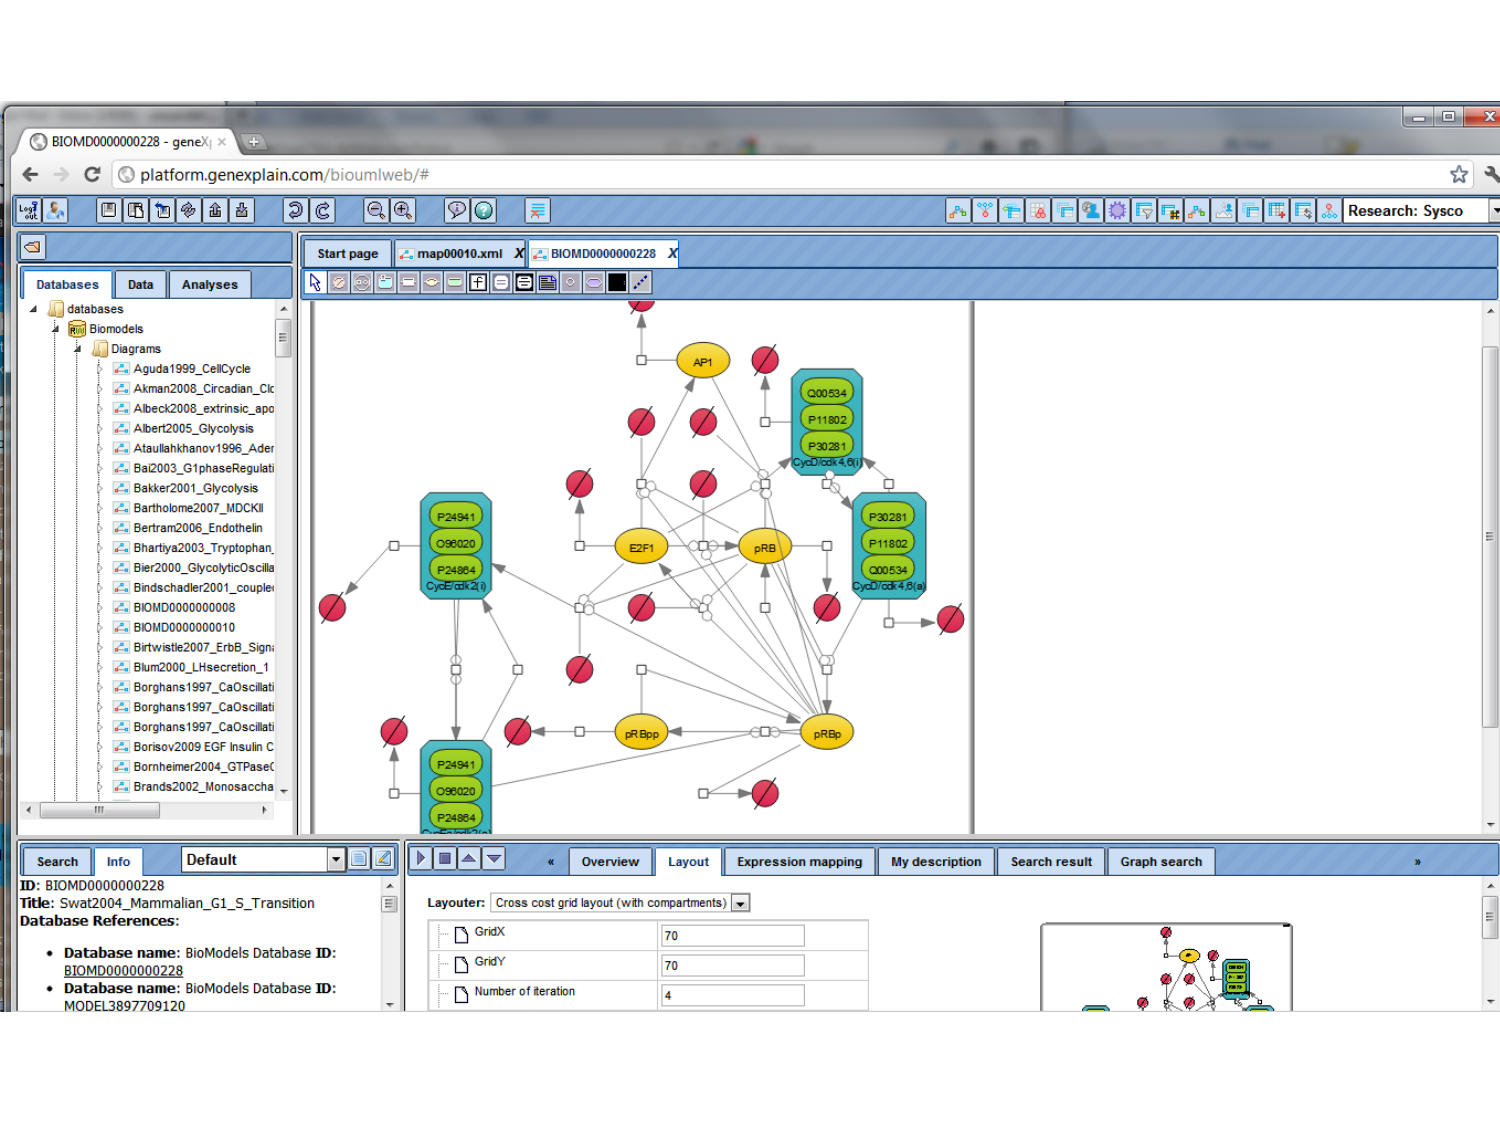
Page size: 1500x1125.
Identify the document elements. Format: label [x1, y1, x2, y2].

picture [0, 101, 1500, 1012]
